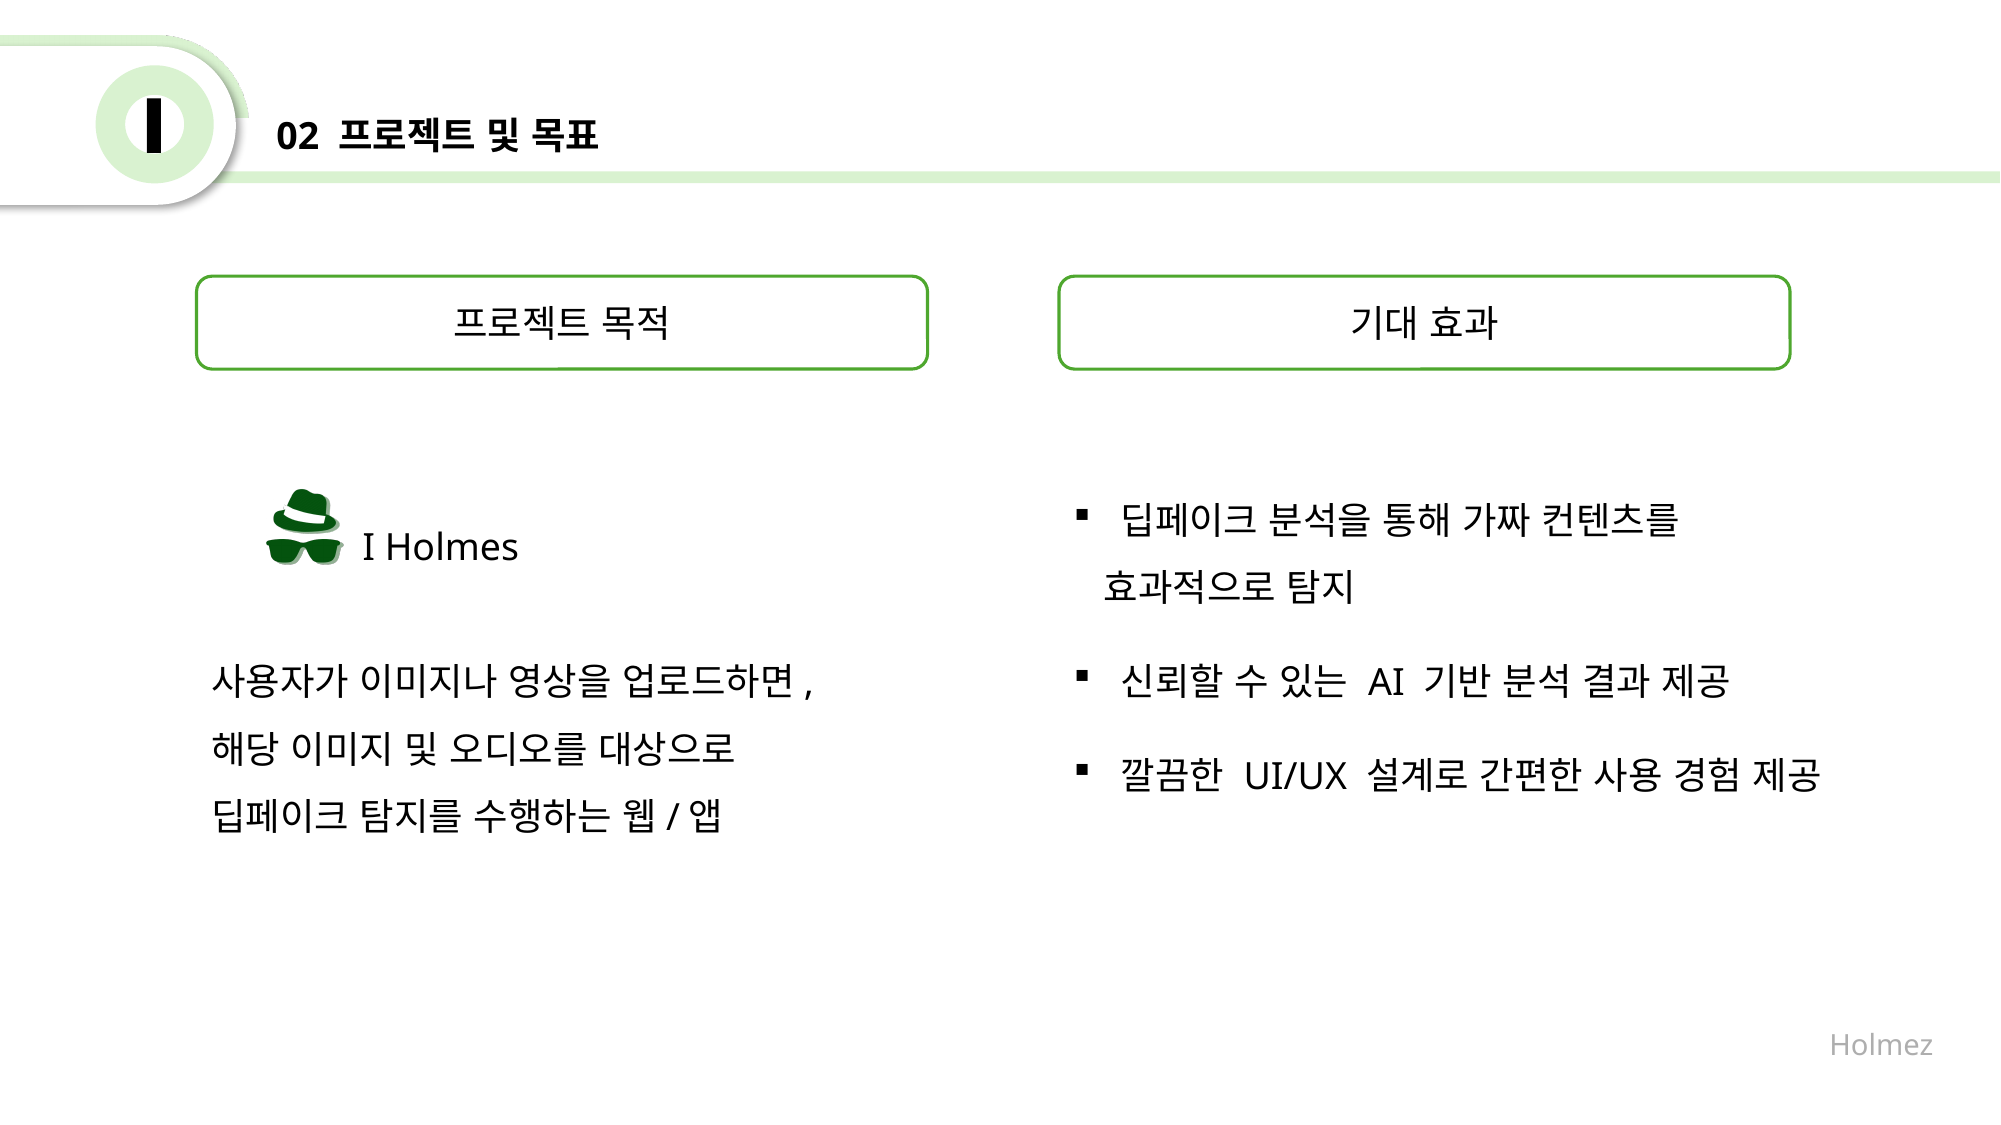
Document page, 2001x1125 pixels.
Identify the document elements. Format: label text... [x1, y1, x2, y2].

title AI Holmes 사용자가 이미지나 영상을 업로드하면, 해당 이미지 및 오디오를 대상으로 딥페이크 탐지를 수행하는 웹/앱 [196, 419, 928, 920]
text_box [248, 473, 365, 593]
text_box 기대 효과 [1057, 274, 1792, 371]
text_box 딥페이크 분석을 통해 가짜 컨텐츠를 효과적으로 탐지 신뢰할 수 있는 AI 기반 분석 결과 제공 깔끔한 UI/UX 설계로 간편한 사용 경험 제공 [1058, 419, 1883, 920]
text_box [0, 35, 2000, 206]
text_box 프로젝트 목적 [194, 274, 930, 371]
text_box Holmez [1814, 980, 2000, 1070]
